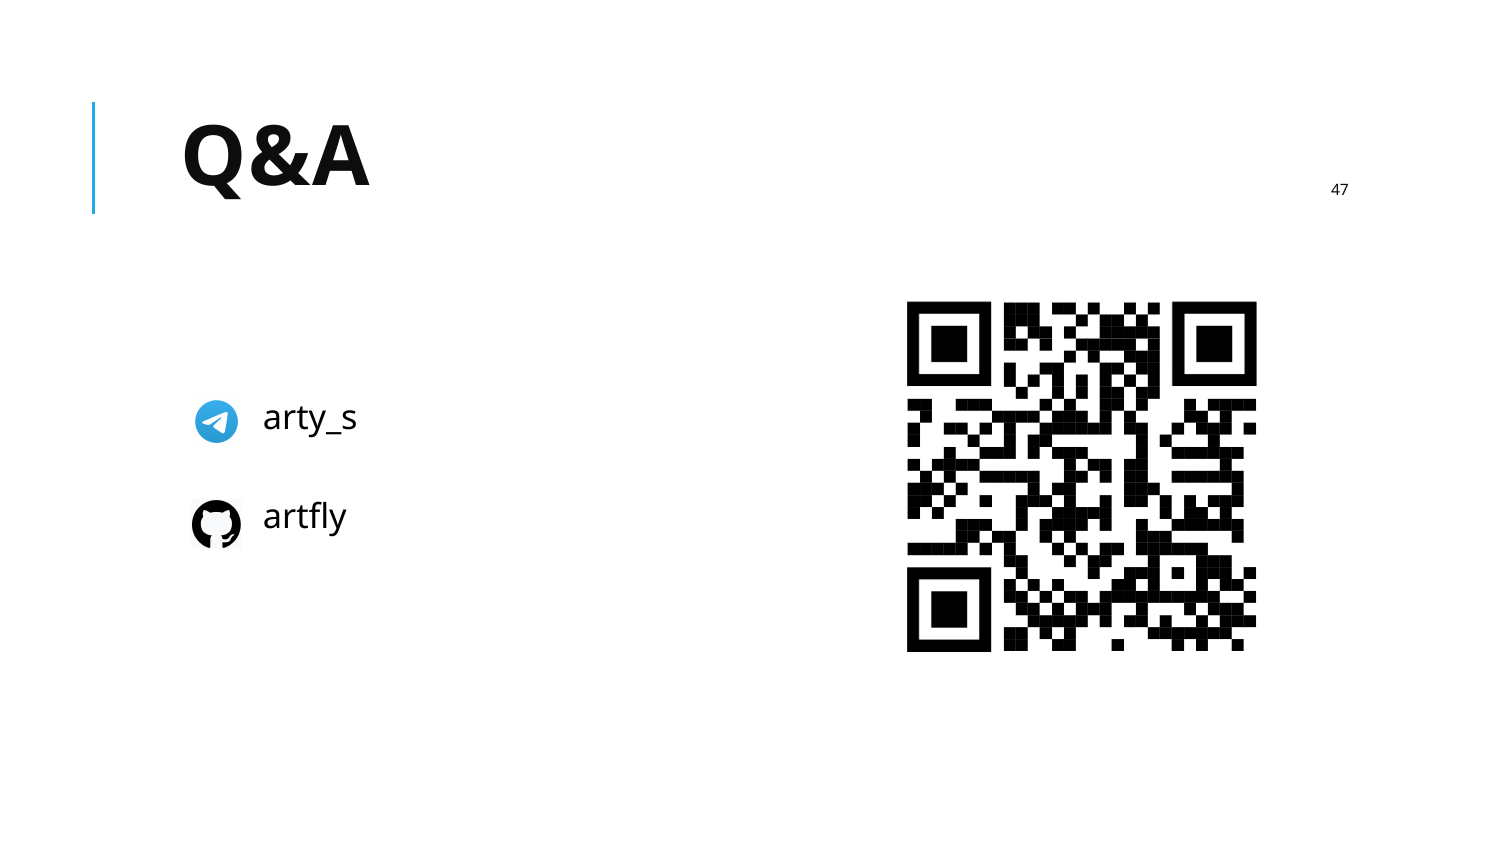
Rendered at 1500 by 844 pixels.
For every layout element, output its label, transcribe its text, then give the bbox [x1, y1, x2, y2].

slide_number 47 [1273, 106, 1364, 217]
title Q&A [165, 106, 1273, 217]
picture [189, 395, 243, 449]
list arty_s artfly [226, 182, 387, 471]
picture [191, 498, 242, 549]
picture [894, 282, 1275, 660]
